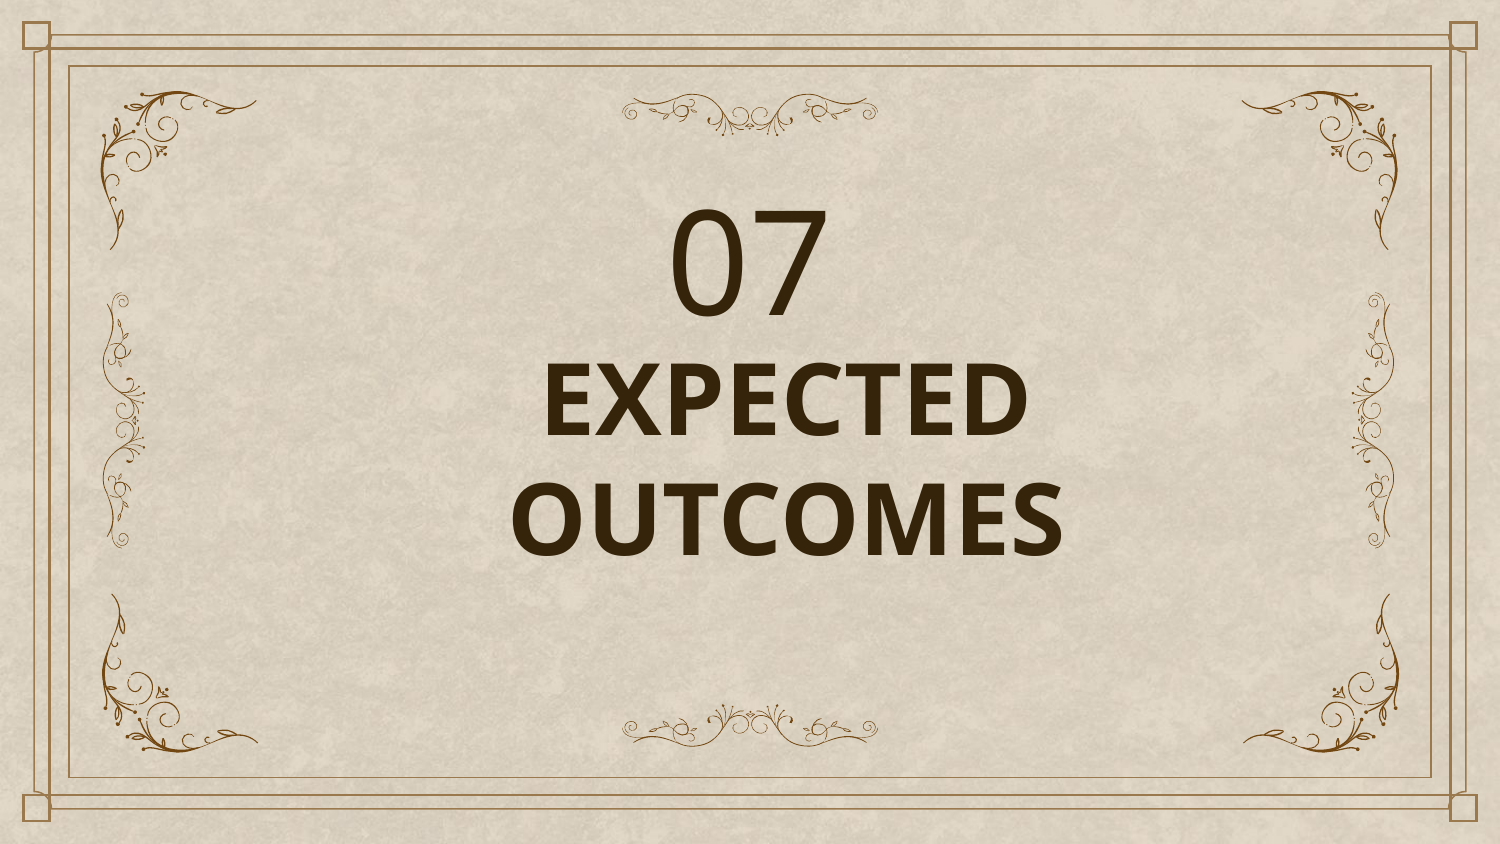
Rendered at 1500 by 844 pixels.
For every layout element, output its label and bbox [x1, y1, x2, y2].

picture [0, 0, 1500, 844]
text_box [92, 84, 1408, 759]
